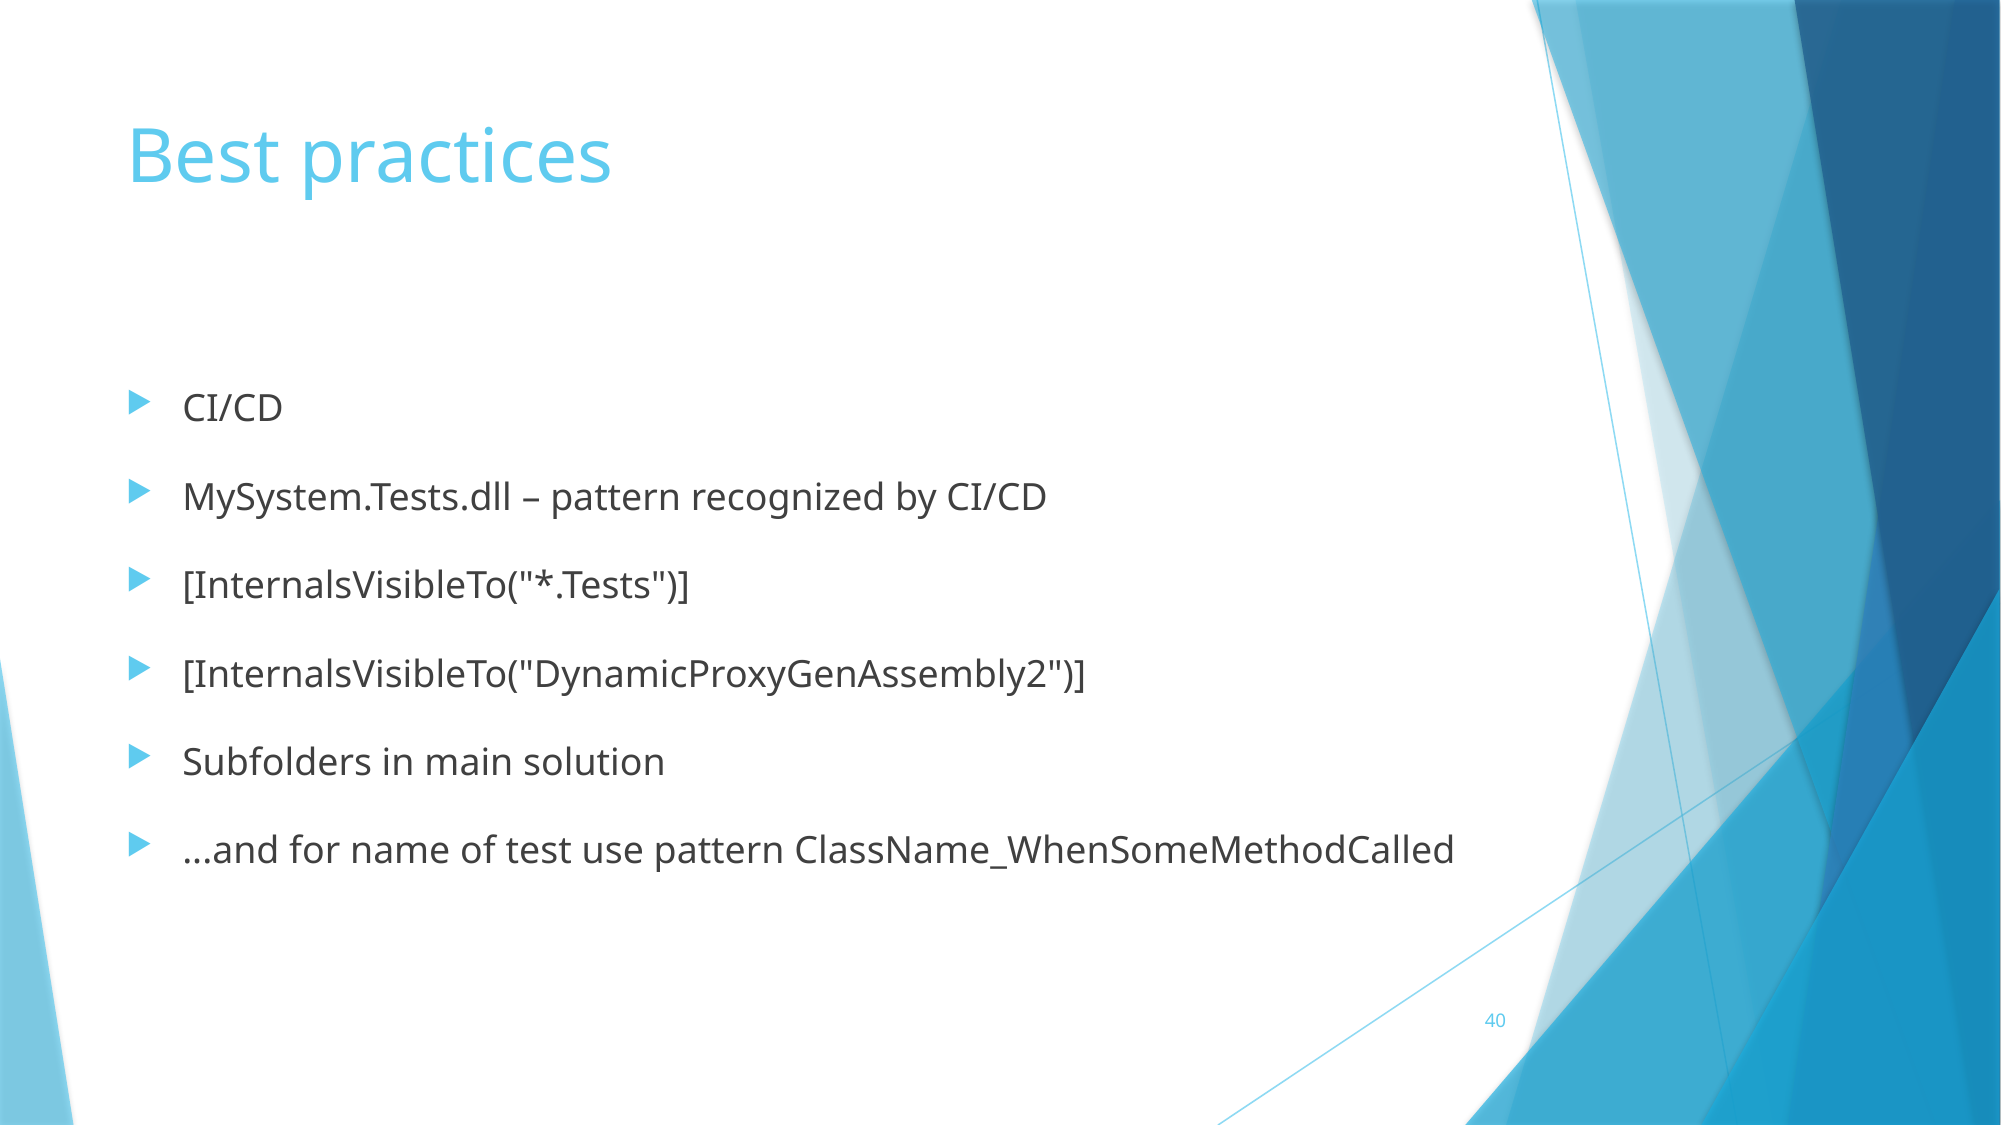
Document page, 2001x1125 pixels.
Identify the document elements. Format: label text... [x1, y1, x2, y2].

slide_number 40 [1409, 991, 1522, 1051]
title Best practices [111, 99, 1522, 317]
list CI/CD MySystem.Tests.dll – pattern recognized by CI/CD [InternalsVisibleTo("*.Tests")] [InternalsVisibleTo("DynamicProxyGenAssembly2")] Subfolders in main solution ...and for name of test use pattern ClassName_WhenSomeMethodCalled [111, 354, 1522, 992]
